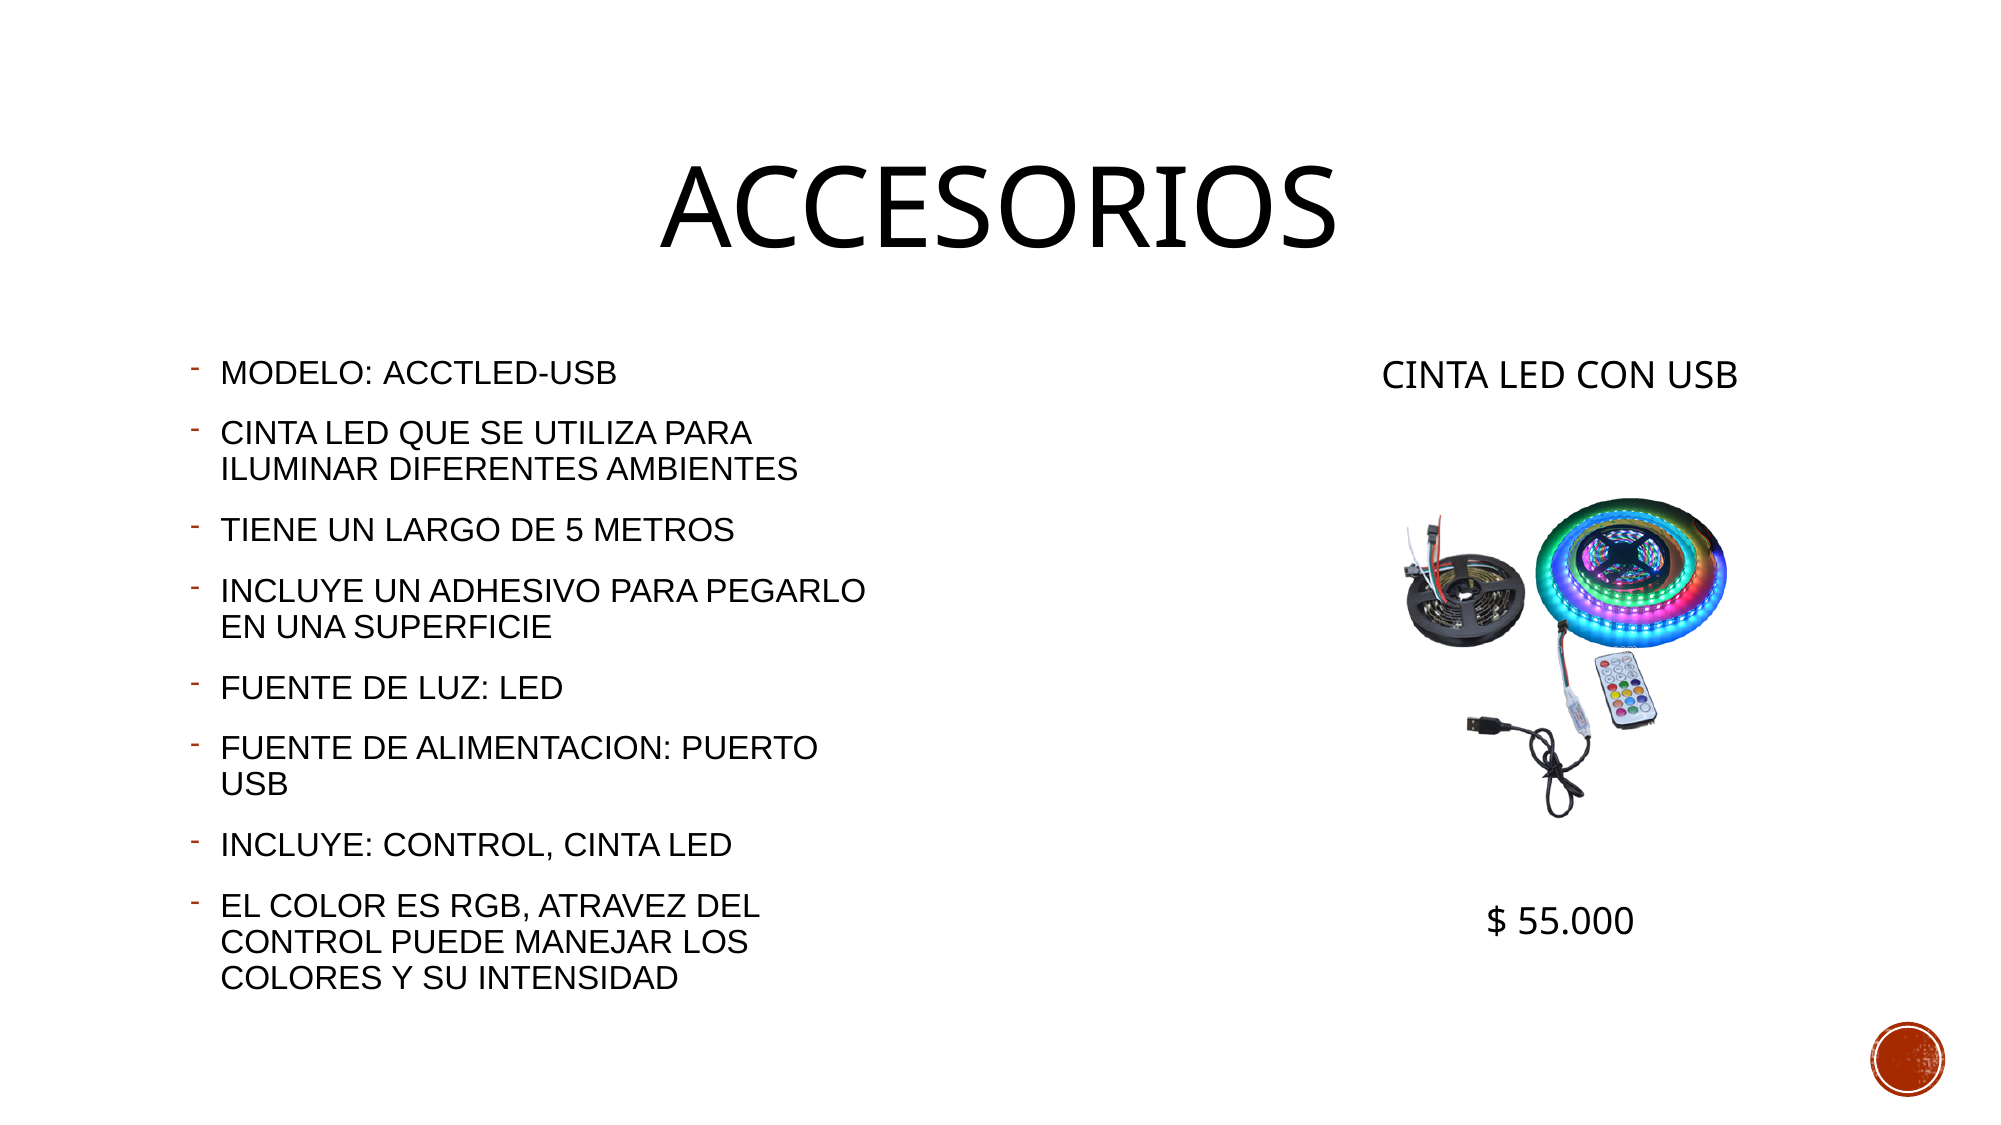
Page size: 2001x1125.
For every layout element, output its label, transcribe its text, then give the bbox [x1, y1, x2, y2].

title ACCESORIOS [175, 79, 1826, 344]
text_box $ 55.000 [1471, 889, 1650, 950]
list MODELO: ACCTLED-USB CINTA LED QUE SE UTILIZA PARA ILUMINAR DIFERENTES AMBIENTES TIENE UN LARGO DE 5 METROS INCLUYE UN ADHESIVO PARA PEGARLO EN UNA SUPERFICIE FUENTE DE LUZ: LED FUENTE DE ALIMENTACION: PUERTO USB INCLUYE: CONTROL, CINTA LED EL COLOR ES RGB, ATRAVEZ DEL CONTROL PUEDE MANEJAR LOS COLORES Y SU INTENSIDAD [175, 348, 911, 1013]
picture [1350, 437, 1771, 859]
text_box CINTA LED CON USB [1366, 343, 1755, 404]
